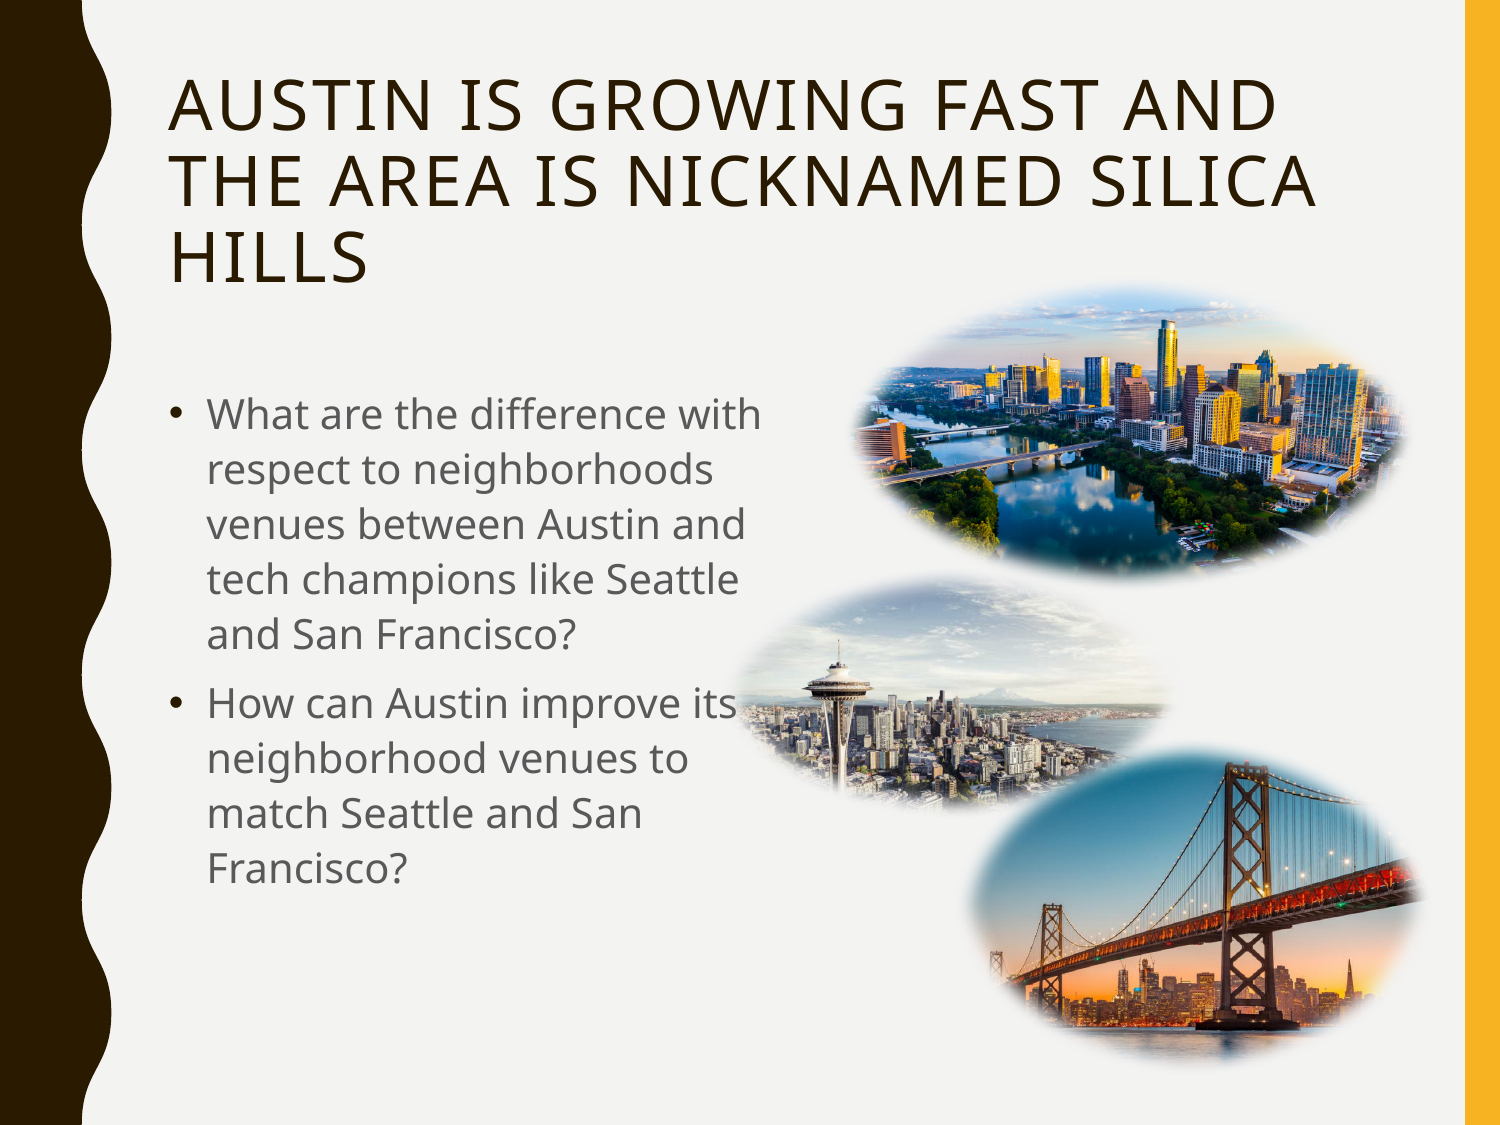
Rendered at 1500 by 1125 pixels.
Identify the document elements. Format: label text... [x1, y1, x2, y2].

title Austin is growing fast and the Area is nicknamed Silica Hills [154, 62, 1407, 308]
list What are the difference with respect to neighborhoods venues between Austin and tech champions like Seattle and San Francisco? How can Austin improve its neighborhood venues to match Seattle and San Francisco? [154, 375, 805, 965]
picture [716, 275, 1434, 1076]
